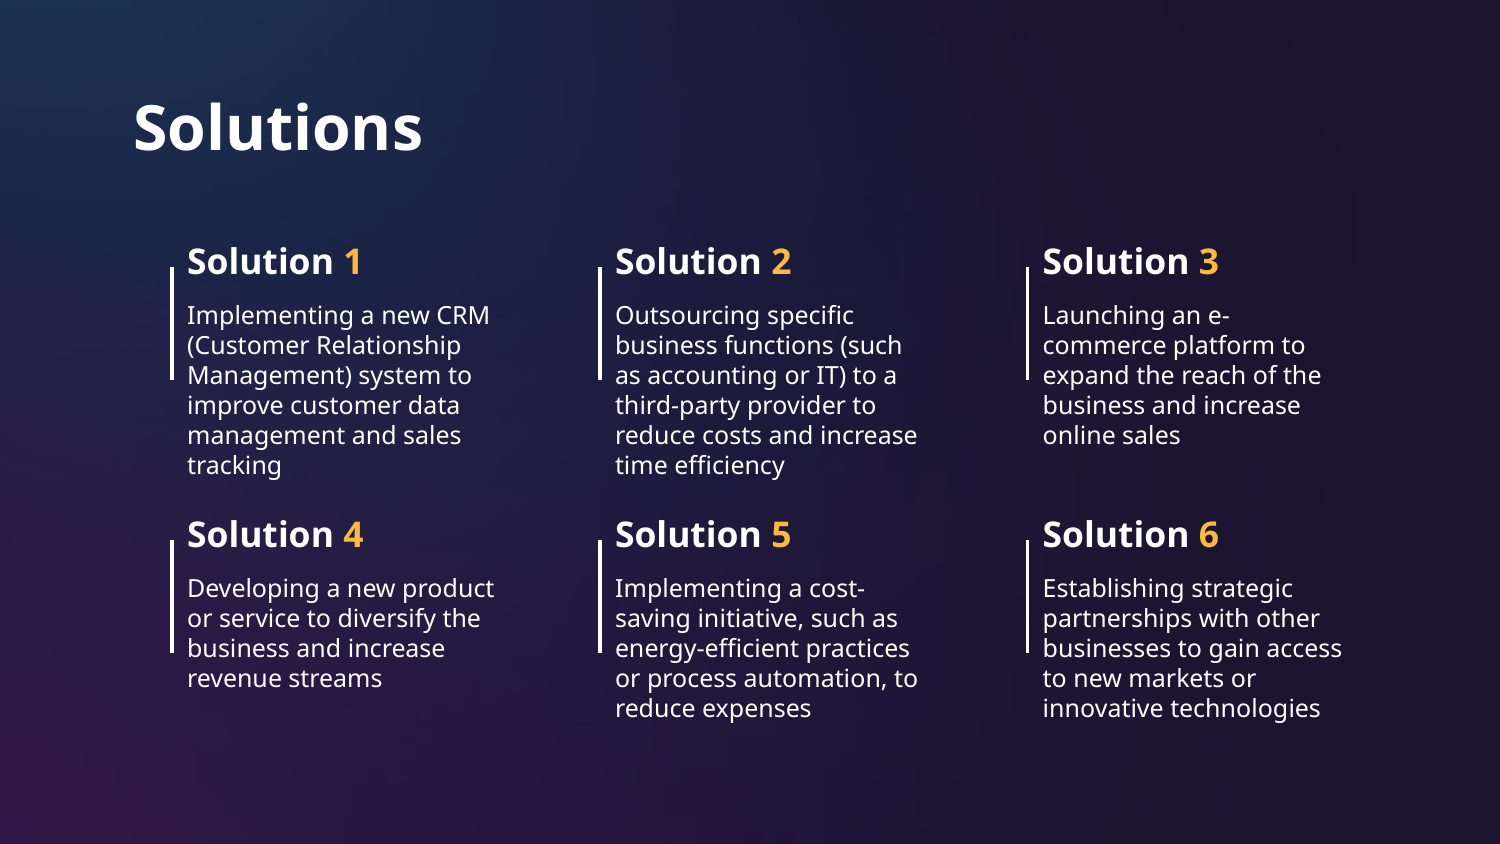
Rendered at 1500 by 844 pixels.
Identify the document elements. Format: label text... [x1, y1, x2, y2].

subtitle Implementing a new CRM (Customer Relationship Management) system to improve customer data management and sales tracking [172, 297, 512, 476]
subtitle Developing a new product or service to diversify the business and increase revenue streams [172, 570, 512, 749]
subtitle Implementing a cost-saving initiative, such as energy-efficient practices or process automation, to reduce expenses [599, 557, 940, 749]
subtitle Solution 6 [1027, 510, 1367, 570]
subtitle Establishing strategic partnerships with other businesses to gain access to new markets or innovative technologies [1027, 570, 1367, 749]
subtitle Solution 3 [1027, 236, 1367, 285]
subtitle Solution 2 [599, 236, 939, 297]
subtitle Launching an e-commerce platform to expand the reach of the business and increase online sales [1027, 285, 1367, 476]
subtitle Outsourcing specific business functions (such as accounting or IT) to a third-party provider to reduce costs and increase time efficiency [599, 285, 940, 476]
subtitle Solution 1 [172, 236, 512, 297]
subtitle Solution 4 [172, 510, 512, 570]
title Solutions [118, 72, 1382, 167]
subtitle Solution 5 [599, 510, 939, 570]
